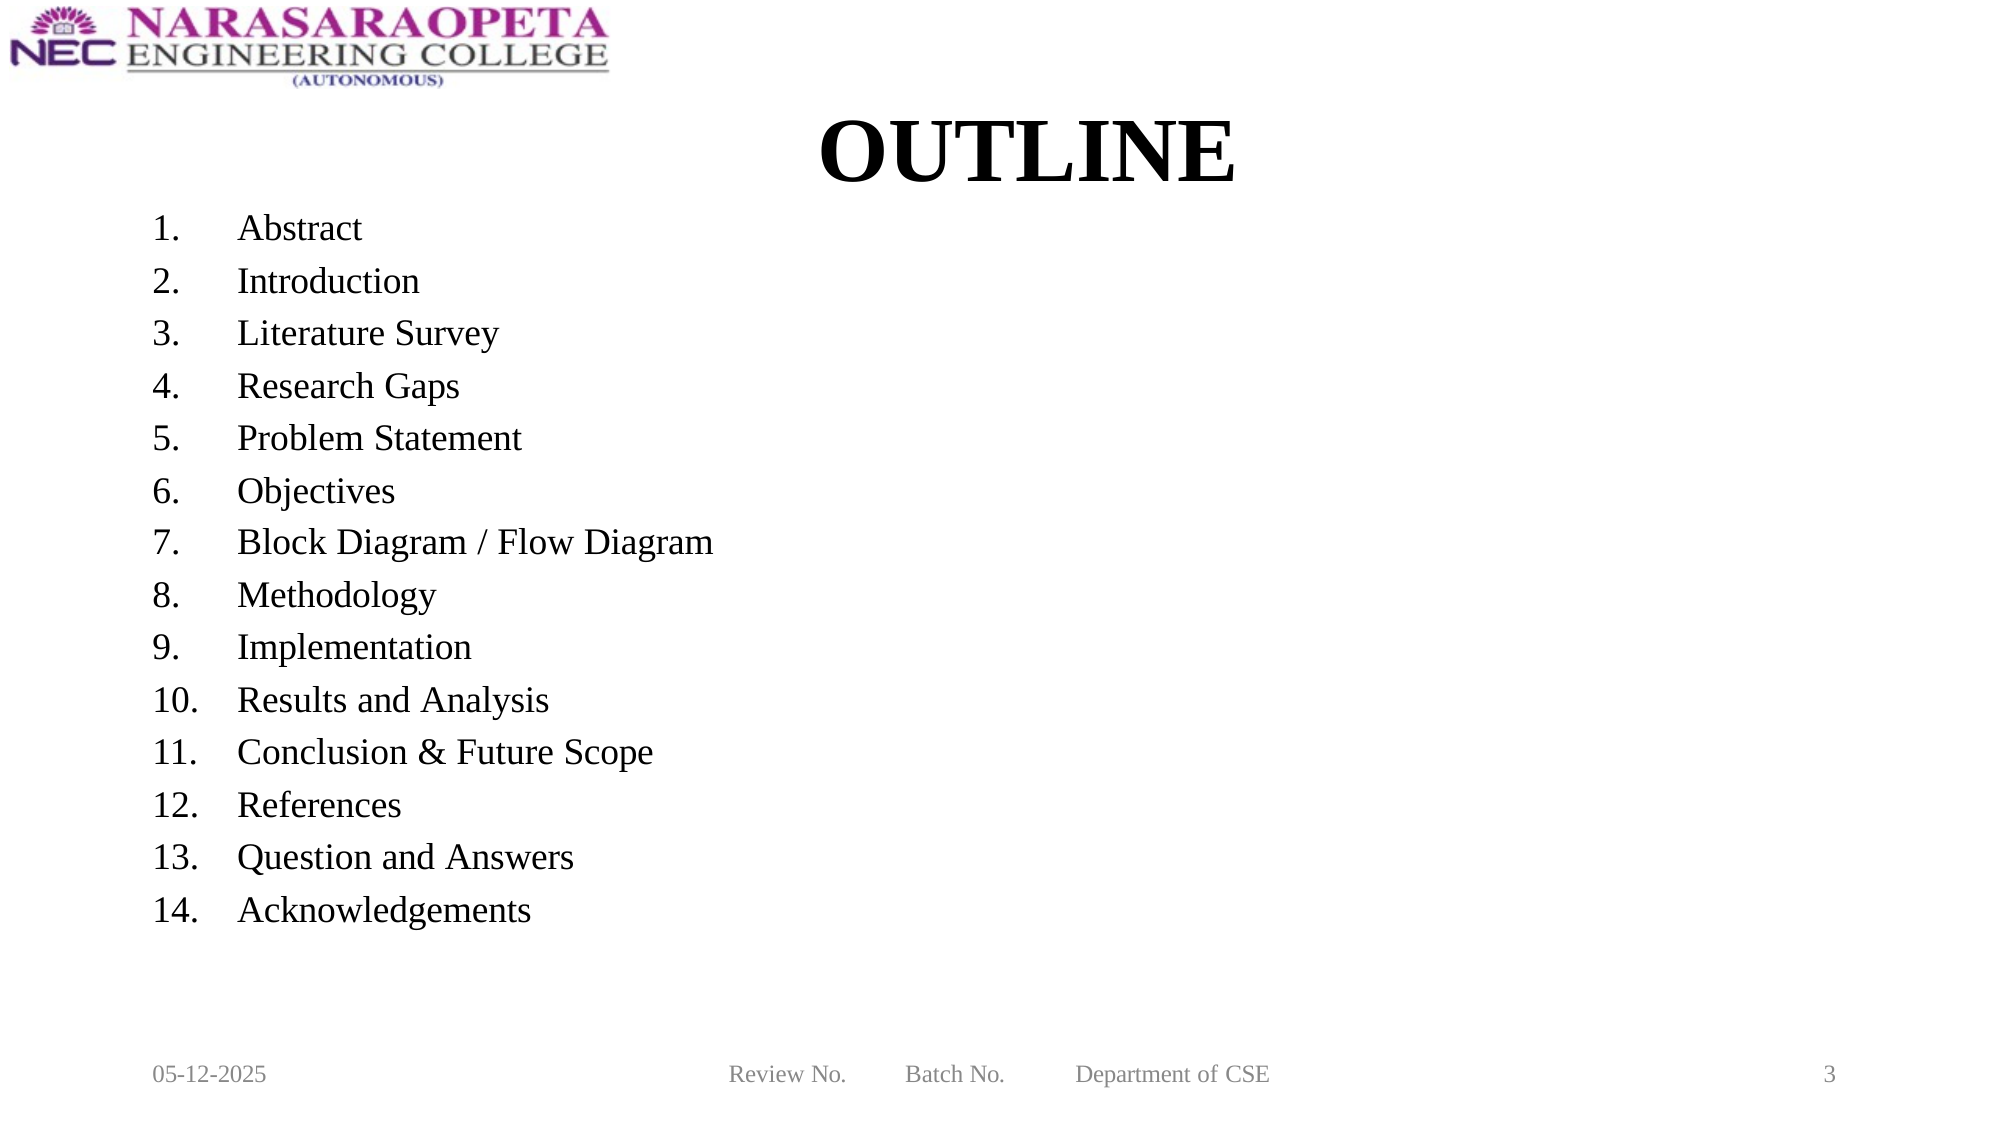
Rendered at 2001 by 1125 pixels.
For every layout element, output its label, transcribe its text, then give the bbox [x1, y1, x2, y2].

picture [9, 6, 611, 89]
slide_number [150, 1058, 272, 1125]
footer Batch No. [903, 1058, 1009, 1125]
slide_number 3 [1821, 1058, 1857, 1125]
text_box Department of CSE [1073, 1058, 1274, 1088]
text_box Review No. [726, 1058, 851, 1088]
text_box Abstract Introduction Literature Survey Research Gaps Problem Statement Objectives Block Diagram / Flow Diagram Methodology Implementation Results and Analysis Conclusion & Future Scope References Question and Answers Acknowledgements [150, 192, 717, 930]
title OUTLINE [815, 86, 1244, 278]
